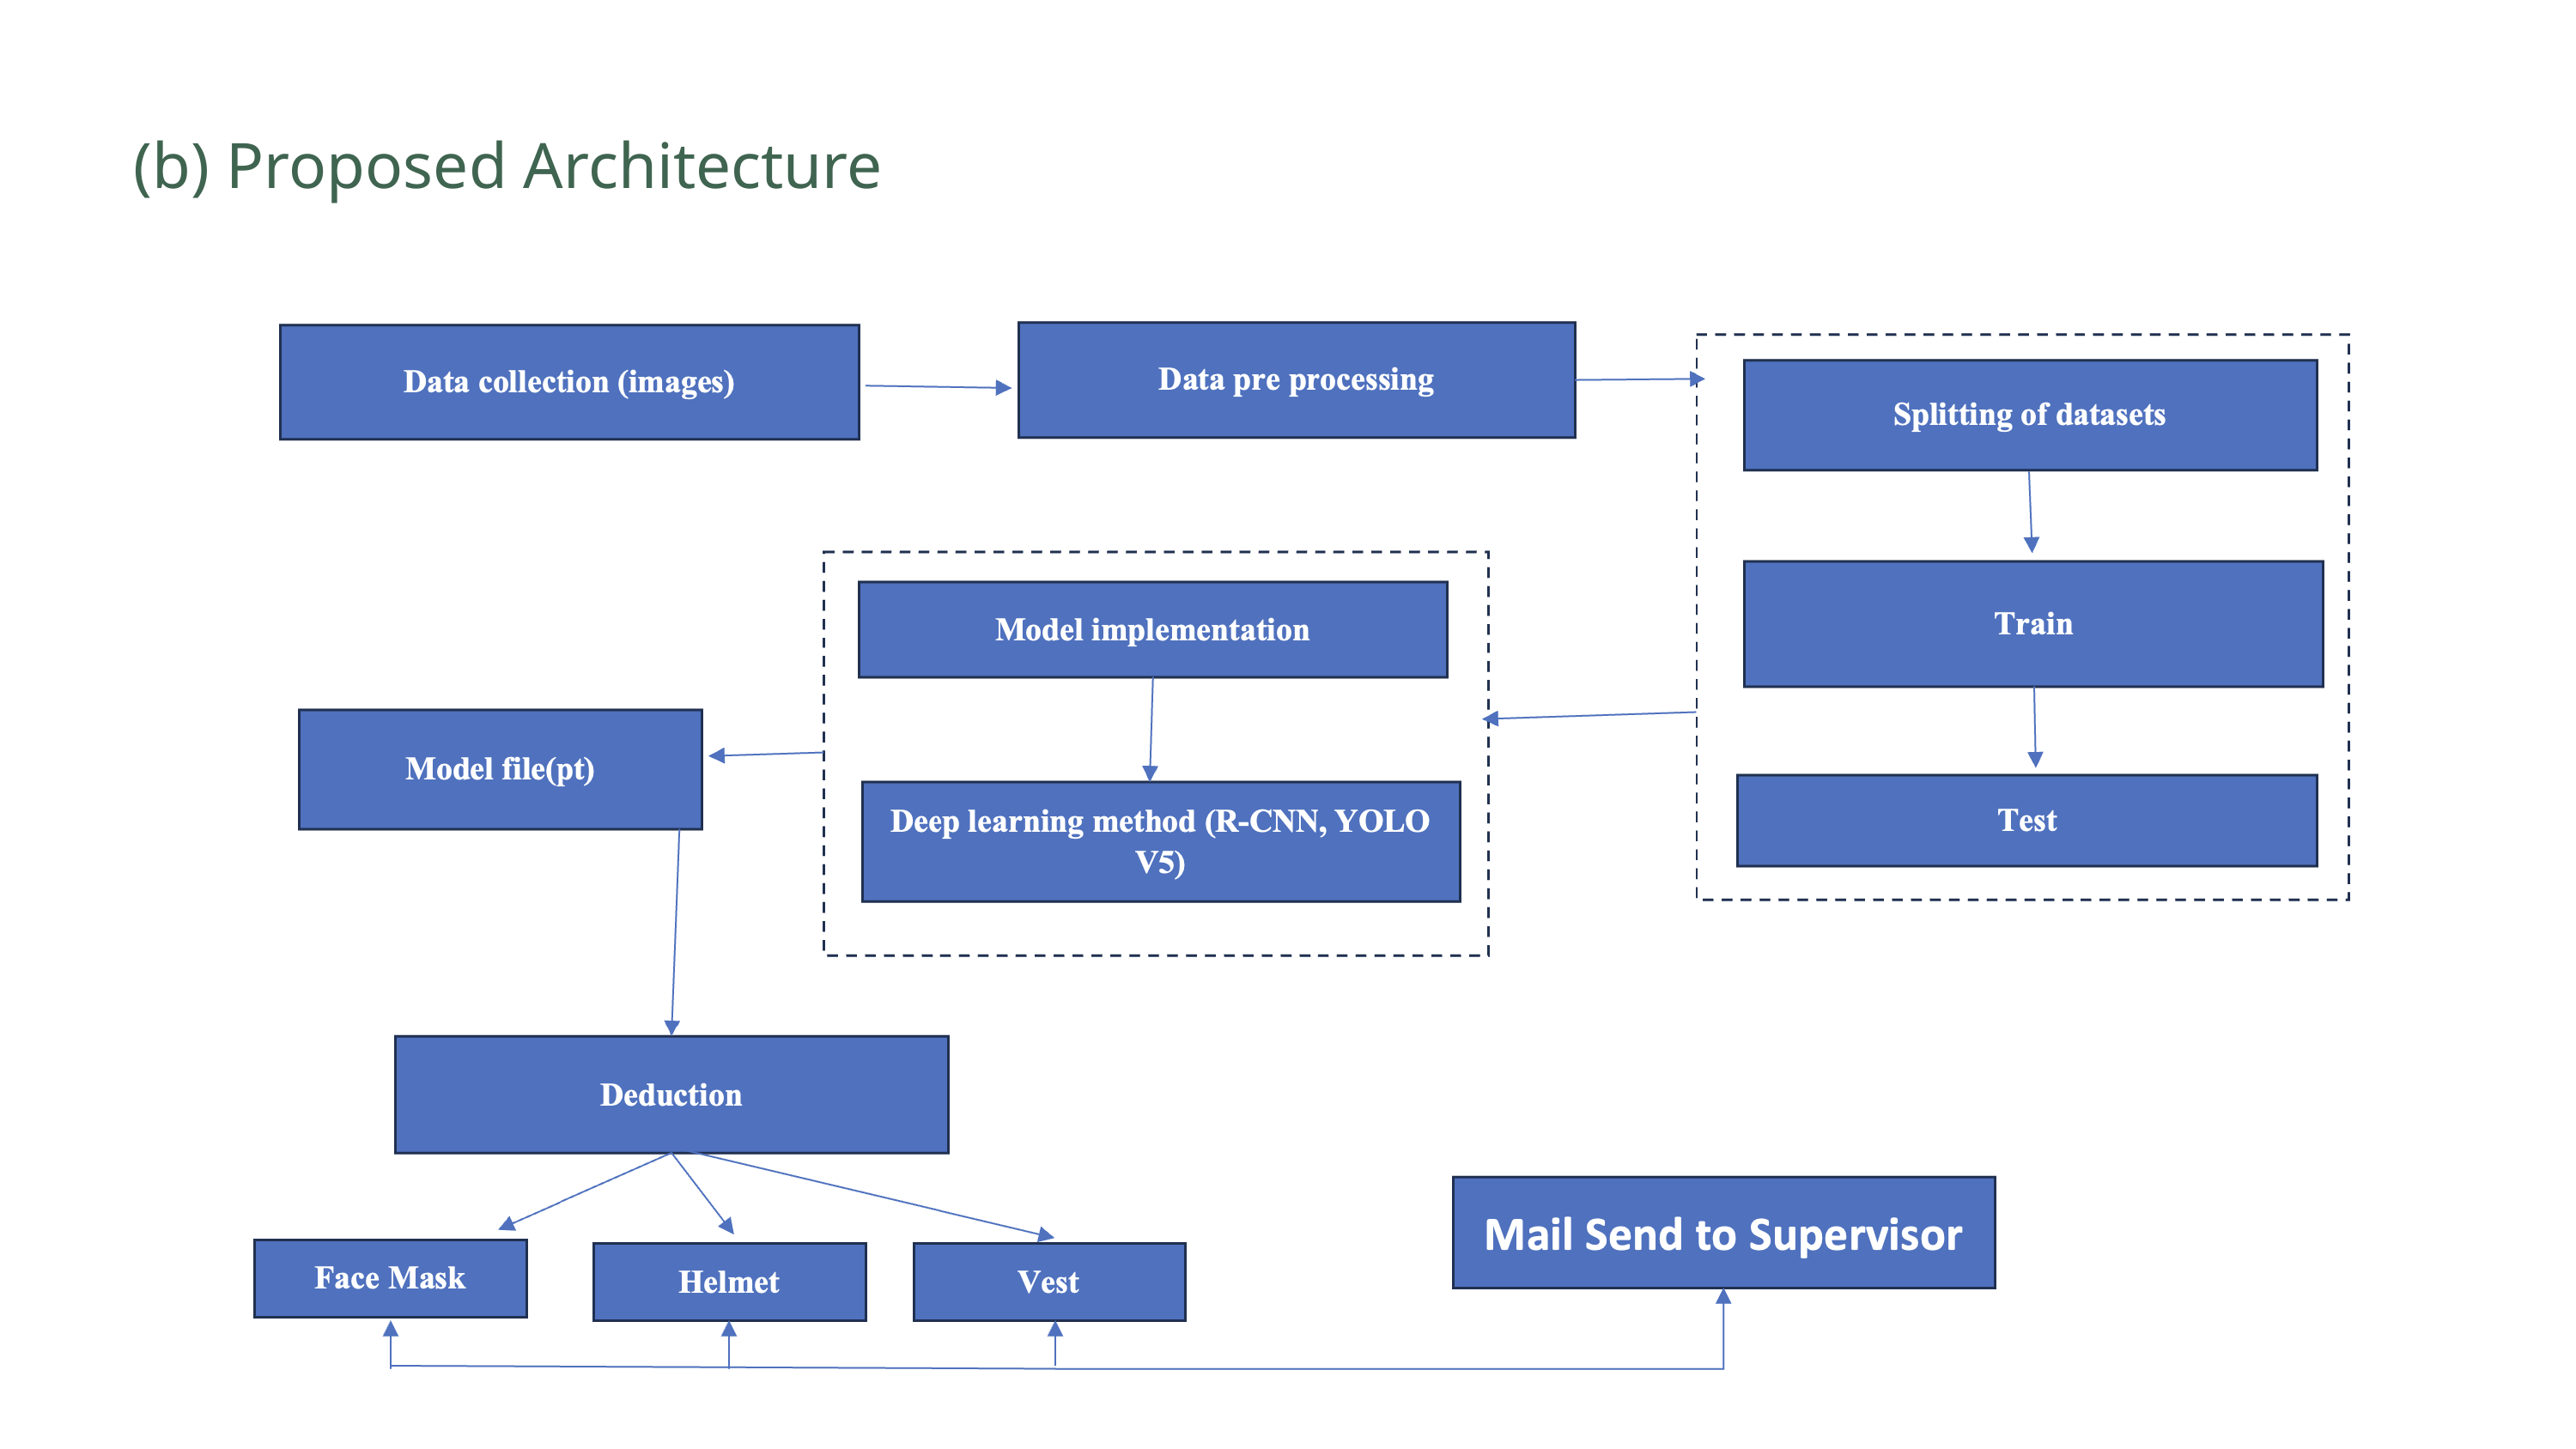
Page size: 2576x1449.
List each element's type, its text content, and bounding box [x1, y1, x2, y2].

text_box (b) Proposed Architecture [133, 119, 1127, 202]
picture [182, 262, 2455, 1410]
